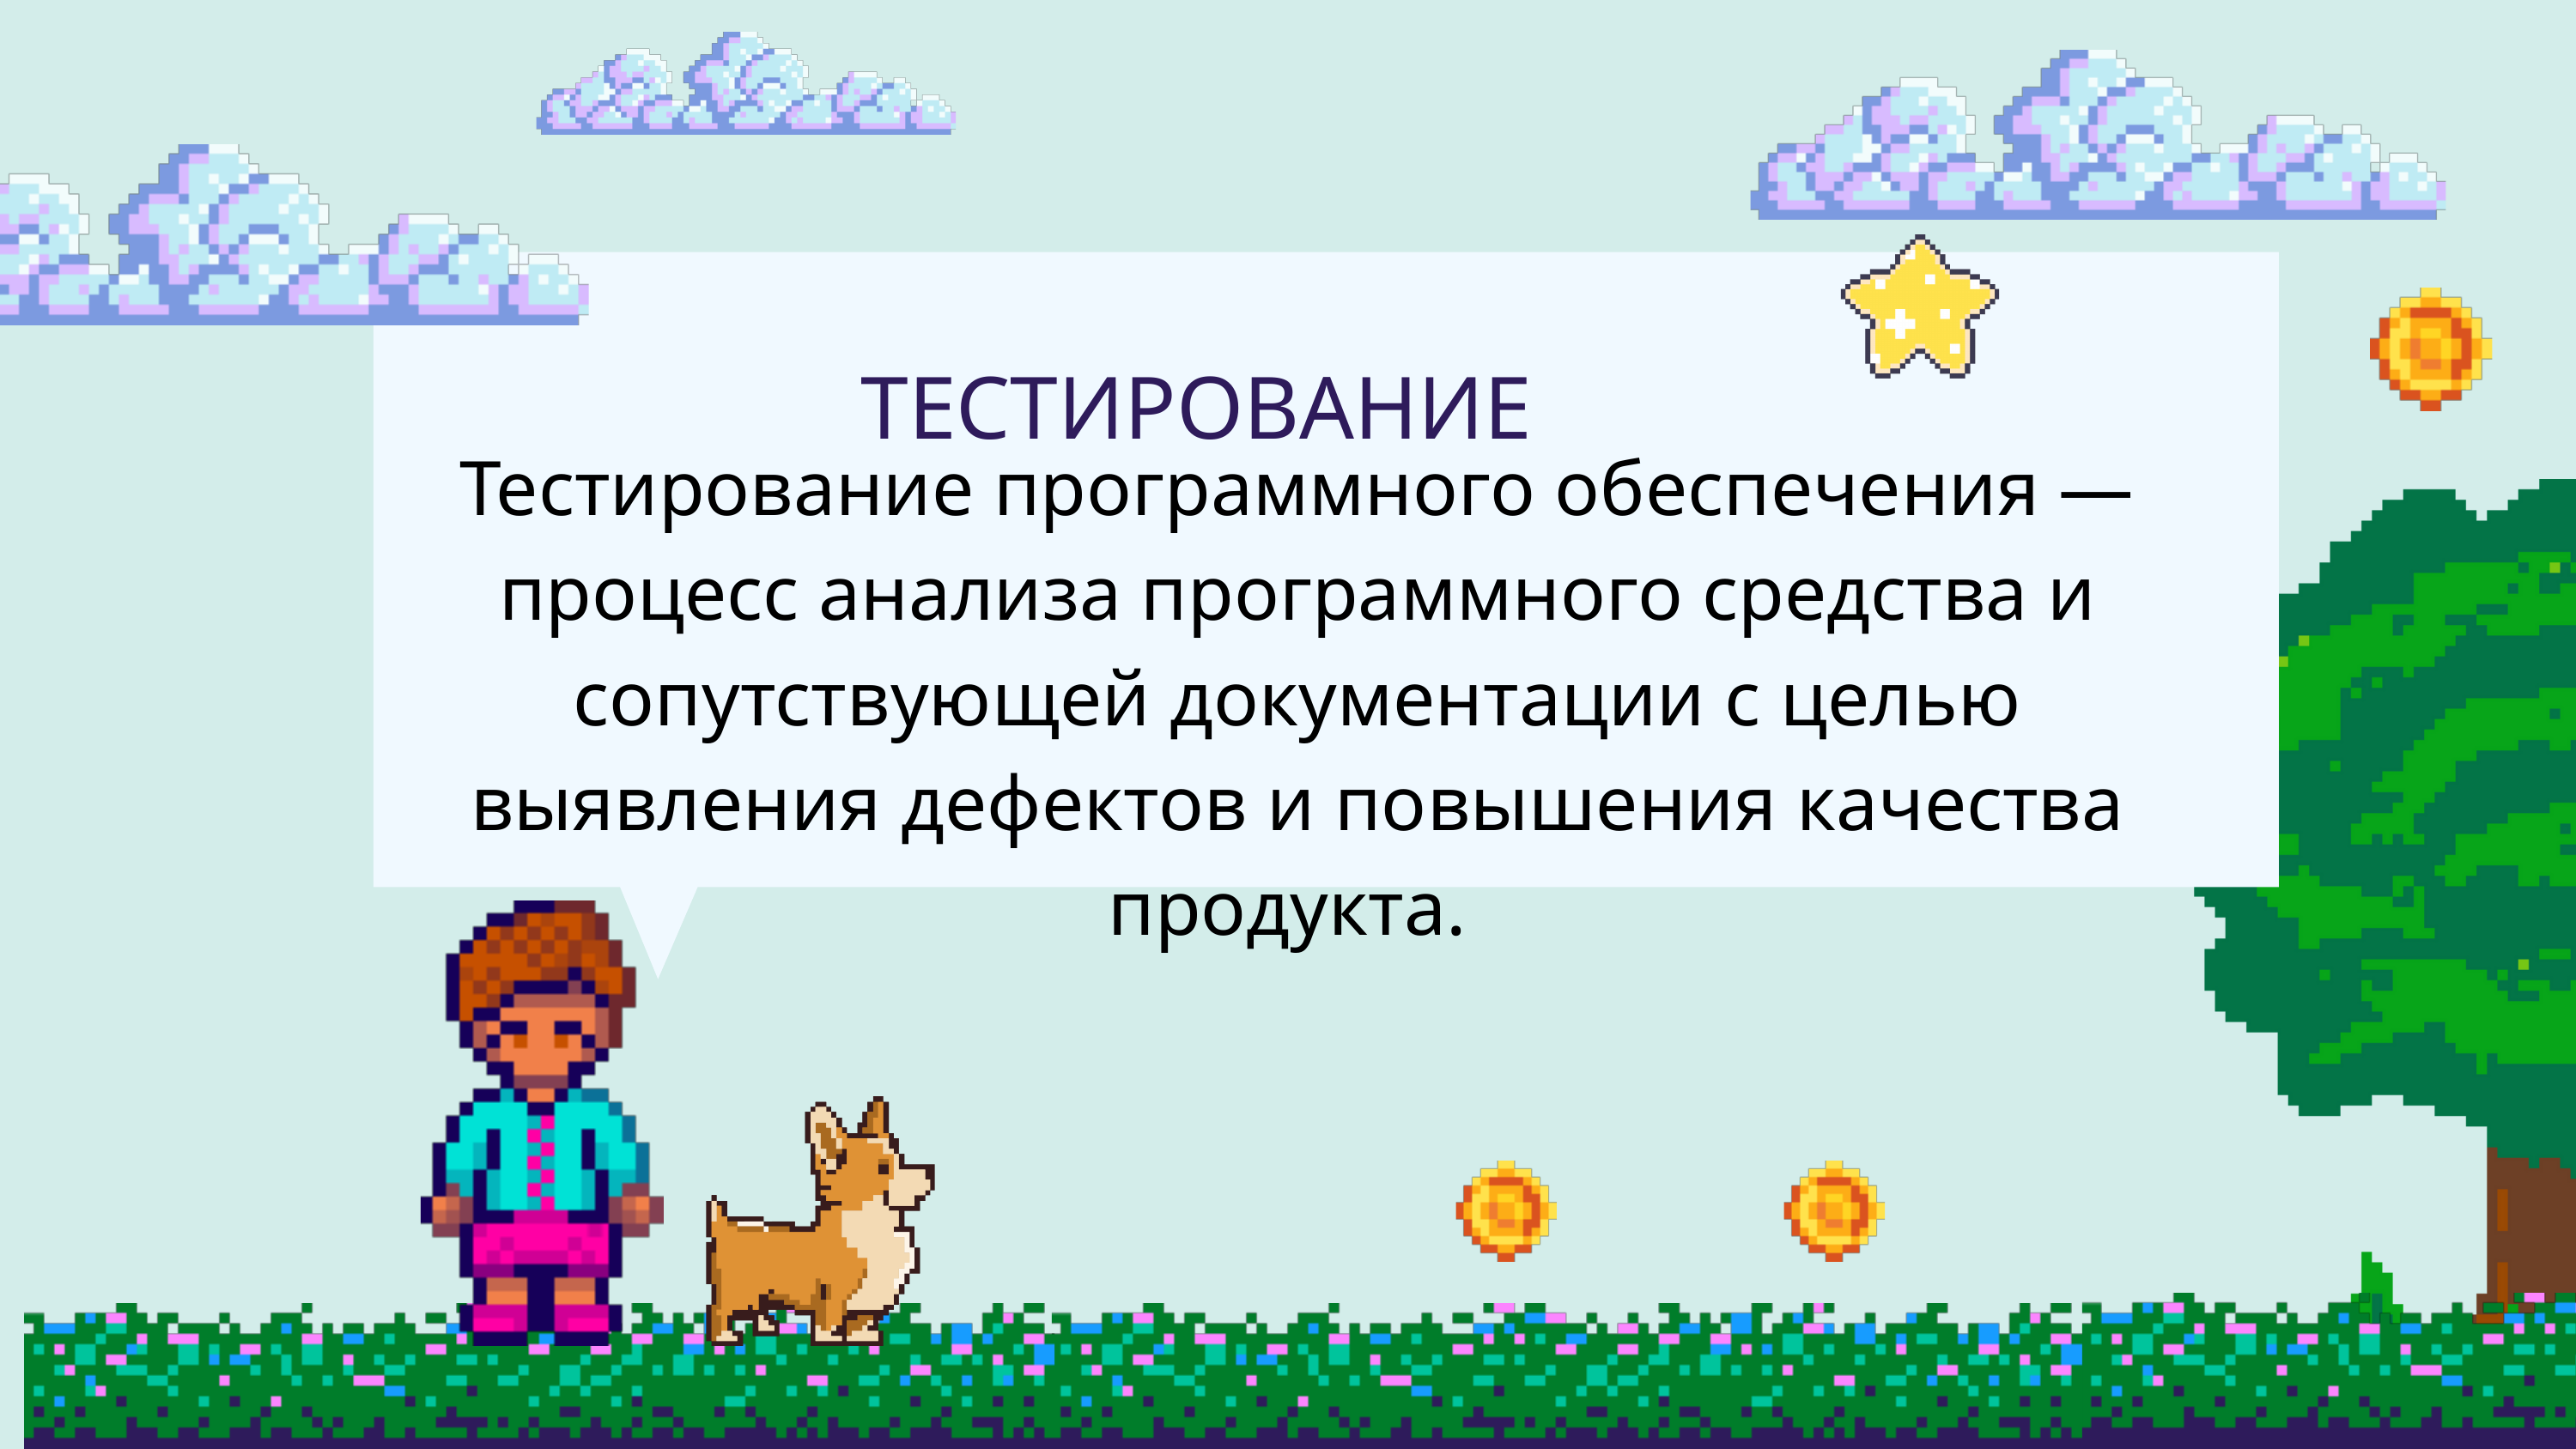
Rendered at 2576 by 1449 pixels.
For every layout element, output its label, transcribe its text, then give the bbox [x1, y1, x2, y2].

text_box [2370, 288, 2493, 411]
text_box [2173, 479, 2576, 1293]
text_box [962, 0, 1690, 1449]
text_box [1840, 234, 2000, 379]
text_box [420, 951, 664, 1346]
text_box Тестирование программного обеспечения — процесс анализа программного средства и сопутствующей документации с целью выявления дефектов и повышения качества продукта. [1697, 424, 2221, 951]
text_box [536, 32, 956, 135]
text_box ТЕСТИРОВАНИЕ [1697, 335, 1921, 457]
text_box [24, 1303, 956, 1449]
text_box [706, 1096, 935, 1346]
text_box [2081, 1293, 2576, 1449]
text_box Тестирование программного обеспечения — процесс анализа программного средства и сопутствующей документации с целью выявления дефектов и повышения качества продукта. [373, 424, 956, 951]
text_box [0, 144, 589, 325]
text_box [1783, 1161, 1886, 1262]
text_box ТЕСТИРОВАНИЕ [473, 335, 956, 457]
text_box [1697, 1303, 2081, 1449]
text_box [1750, 50, 2446, 220]
